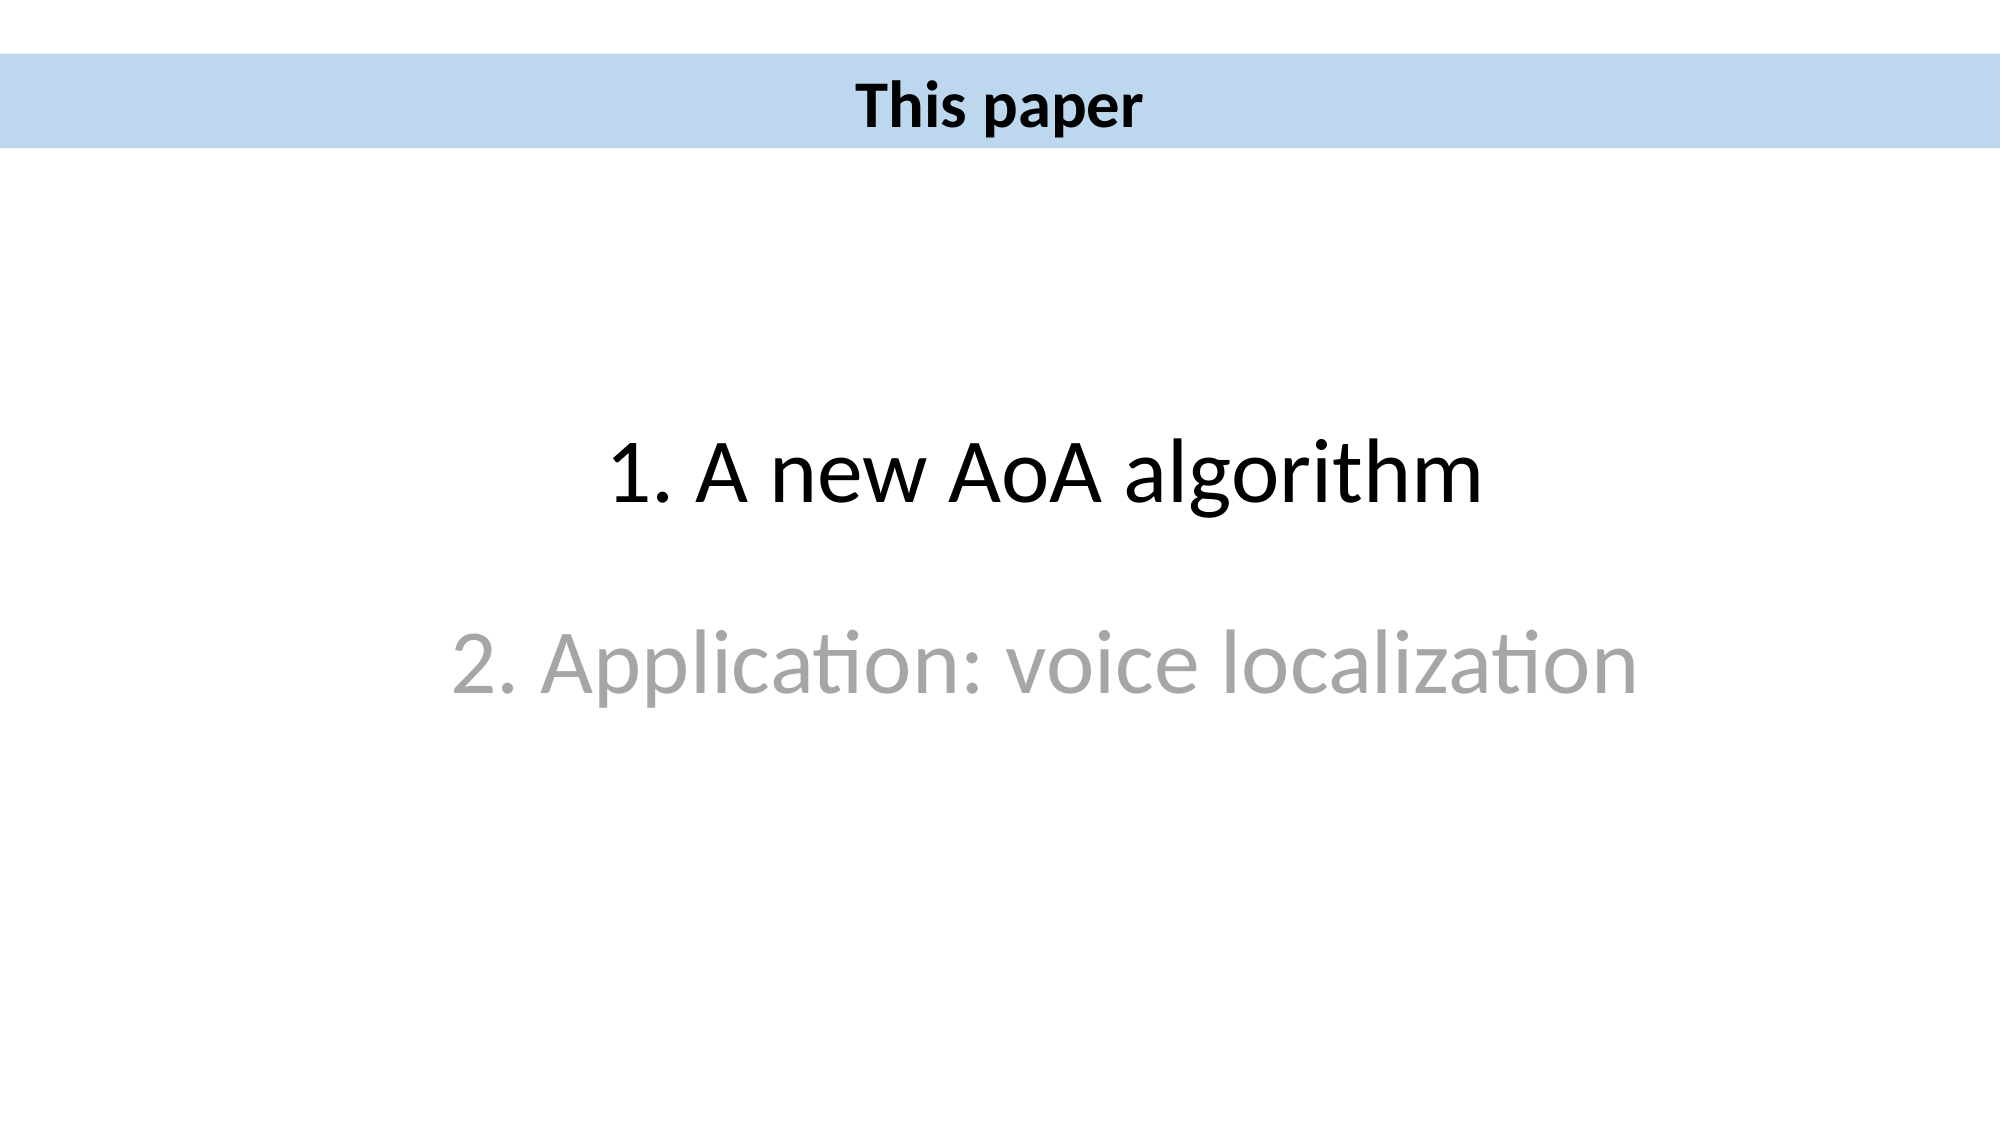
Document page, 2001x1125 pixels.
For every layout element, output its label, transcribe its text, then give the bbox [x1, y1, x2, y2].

text_box 2. Application: voice localization [435, 594, 1656, 720]
text_box This paper [0, 53, 2000, 149]
text_box 1. A new AoA algorithm [590, 403, 1501, 529]
